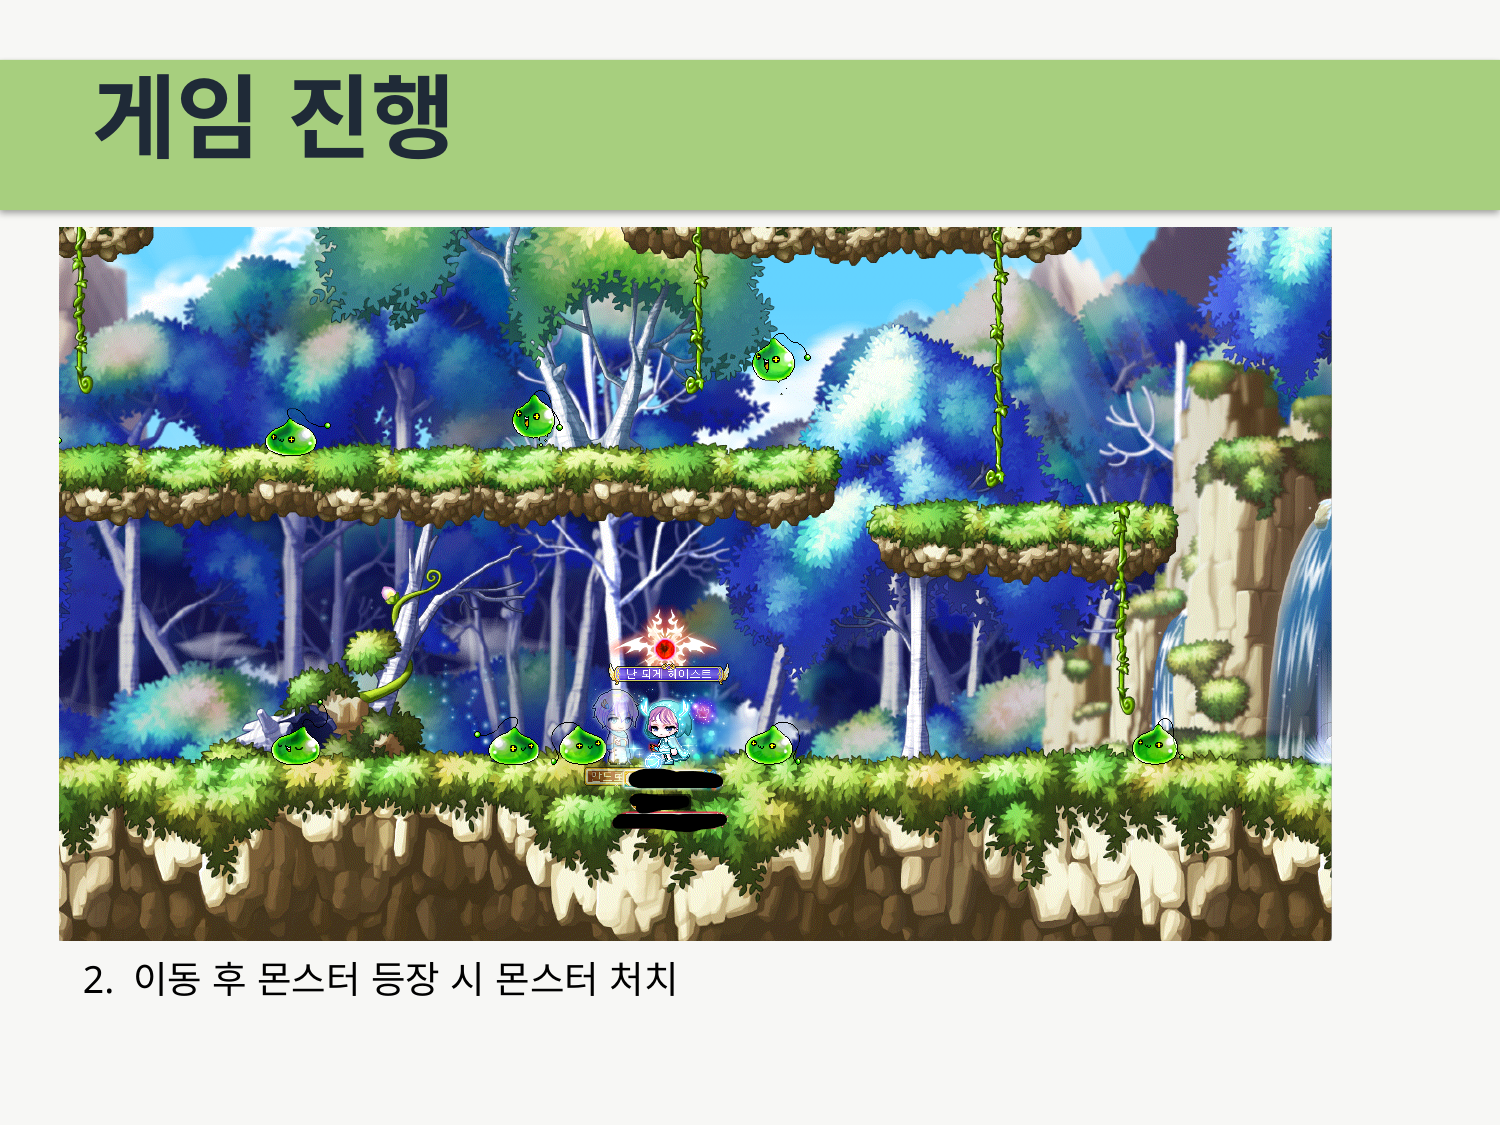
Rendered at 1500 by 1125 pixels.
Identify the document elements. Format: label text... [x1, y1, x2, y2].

picture [59, 226, 1333, 941]
text_box 2. 이동 후 몬스터 등장 시 몬스터 처치 [68, 949, 1240, 1010]
text_box 게임 진행 [77, 52, 472, 178]
text_box [0, 59, 1500, 211]
